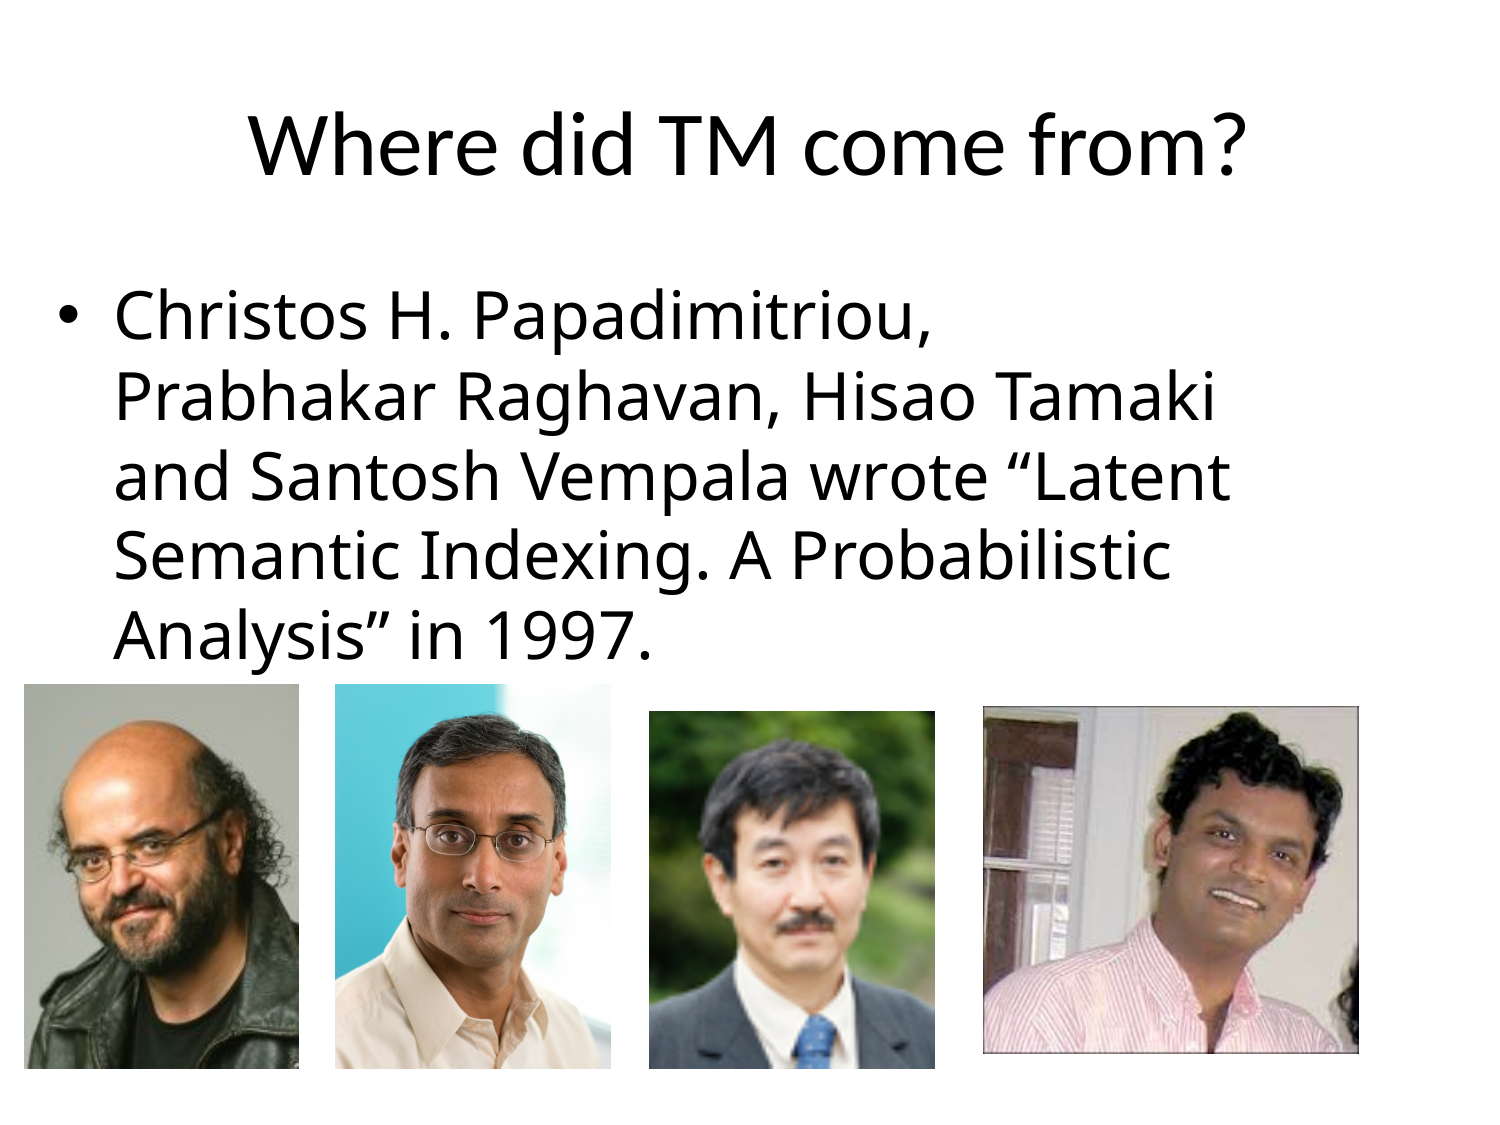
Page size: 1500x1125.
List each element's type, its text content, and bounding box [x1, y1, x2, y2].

picture [983, 706, 1360, 1054]
title Where did TM come from? [75, 45, 1425, 233]
picture [23, 684, 299, 1069]
picture [649, 711, 936, 1069]
list Christos H. Papadimitriou, Prabhakar Raghavan, Hisao Tamaki and Santosh Vempala wrote “Latent Semantic Indexing. A Probabilistic Analysis” in 1997. [41, 265, 1292, 1054]
picture [335, 684, 611, 1069]
